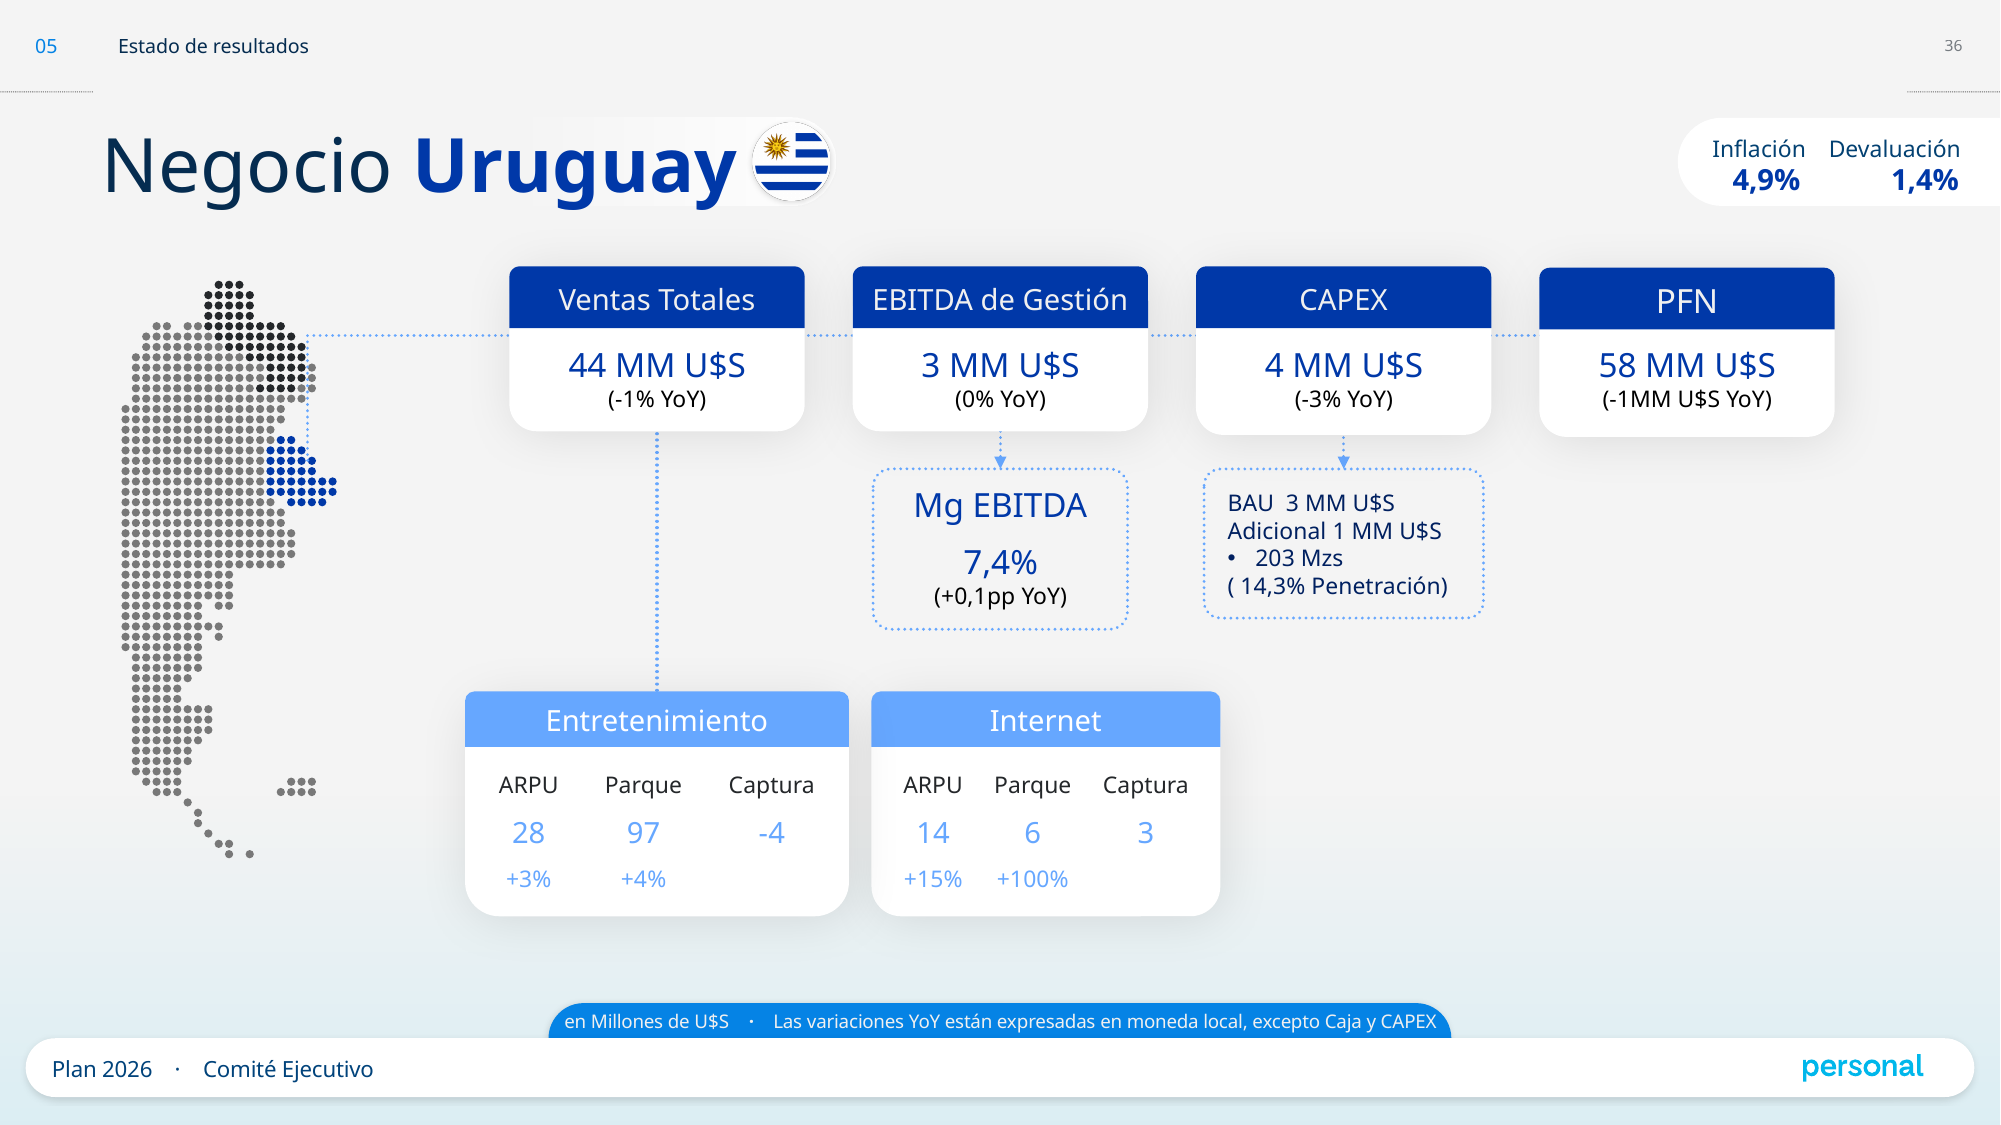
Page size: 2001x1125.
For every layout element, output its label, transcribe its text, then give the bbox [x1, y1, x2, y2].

text_box 4,9% [1732, 161, 1801, 197]
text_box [120, 280, 315, 859]
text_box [501, 117, 836, 207]
text_box Negocio Uruguay [101, 127, 738, 208]
text_box 36 [1940, 35, 1967, 55]
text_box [315, 265, 1836, 917]
text_box [1676, 116, 2000, 208]
text_box Devaluación [1828, 134, 1962, 162]
text_box Inflación [1712, 134, 1807, 162]
text_box 1,4% [1890, 161, 1959, 197]
